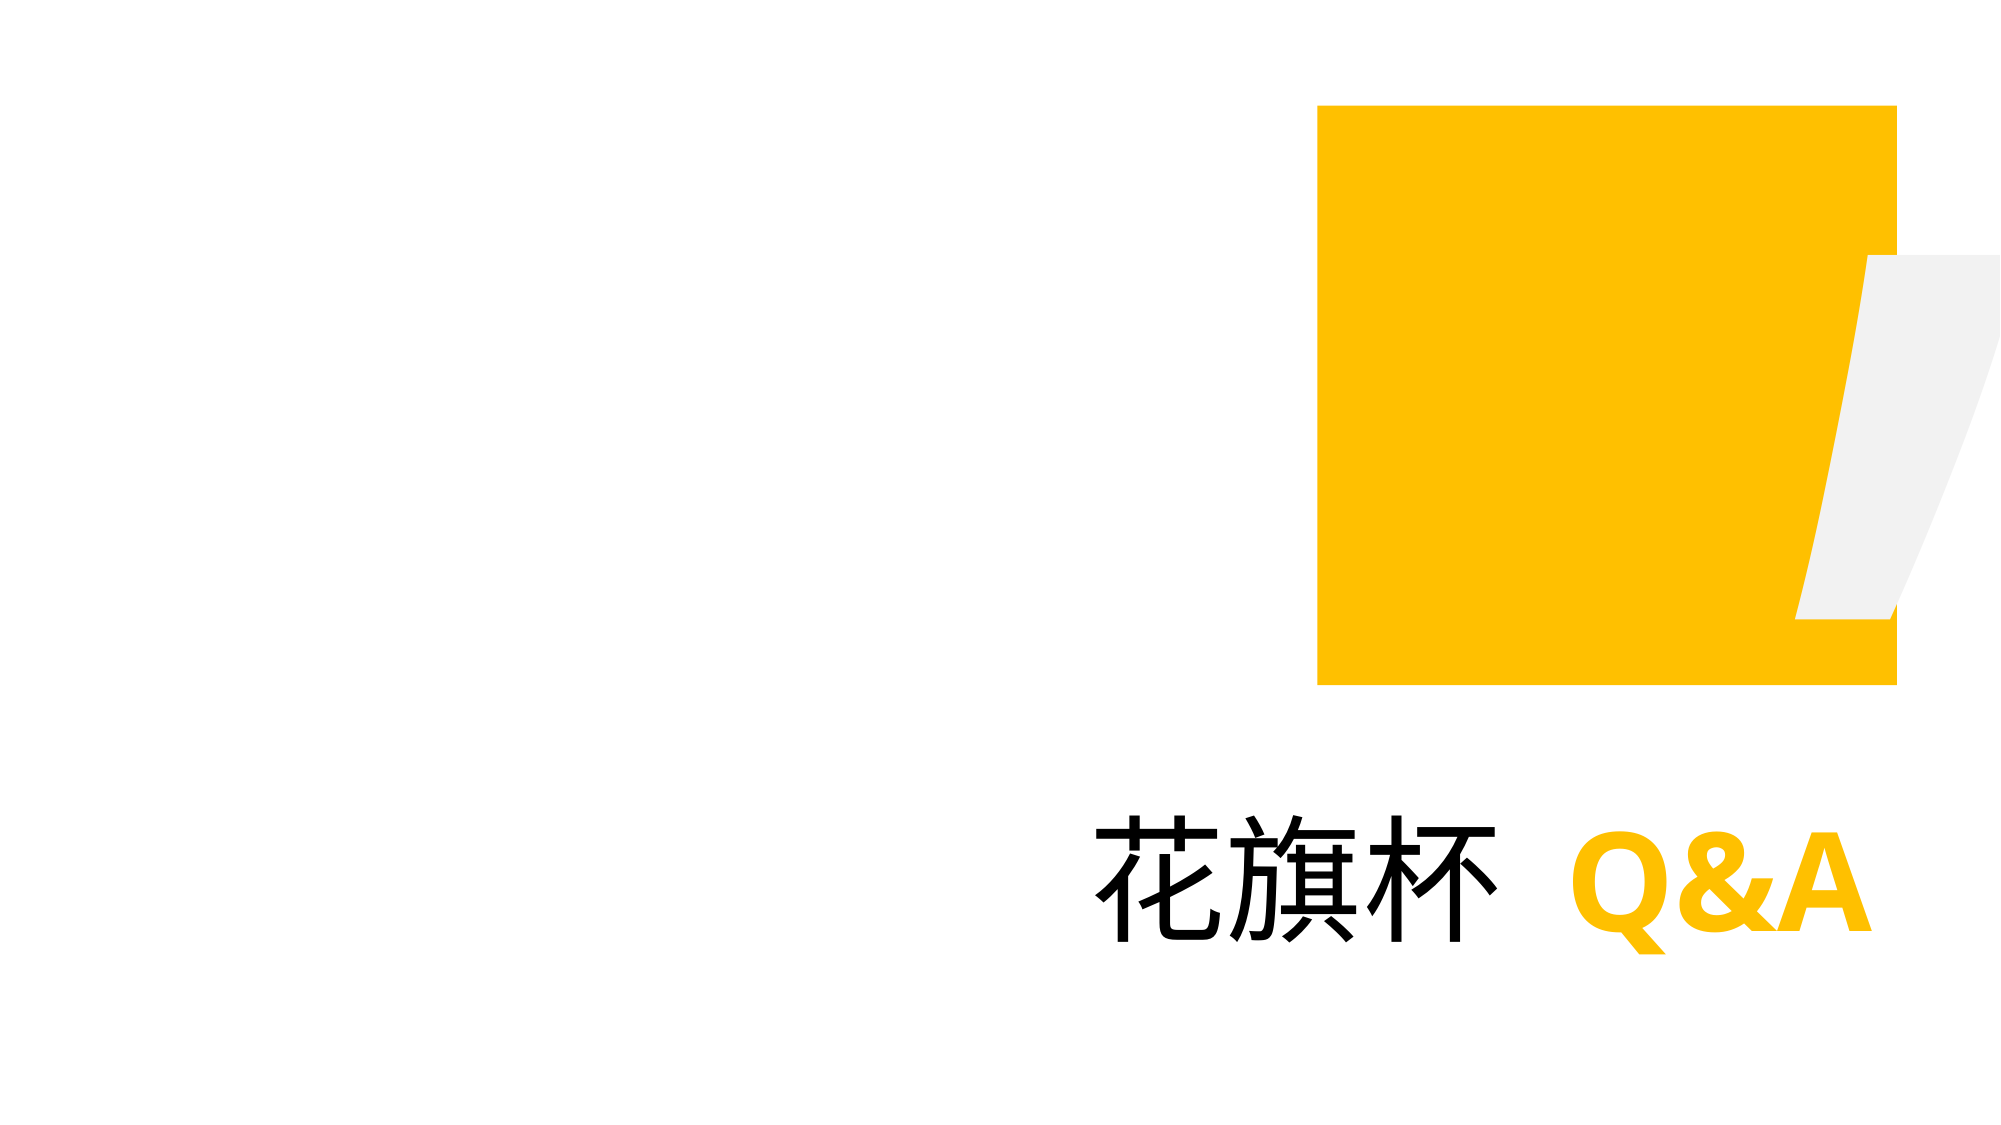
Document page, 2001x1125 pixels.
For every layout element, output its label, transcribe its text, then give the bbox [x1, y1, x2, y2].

text_box [1316, 105, 1762, 686]
text_box ” [1762, 0, 2000, 1125]
text_box 花旗杯 Q&A [1073, 786, 1888, 967]
